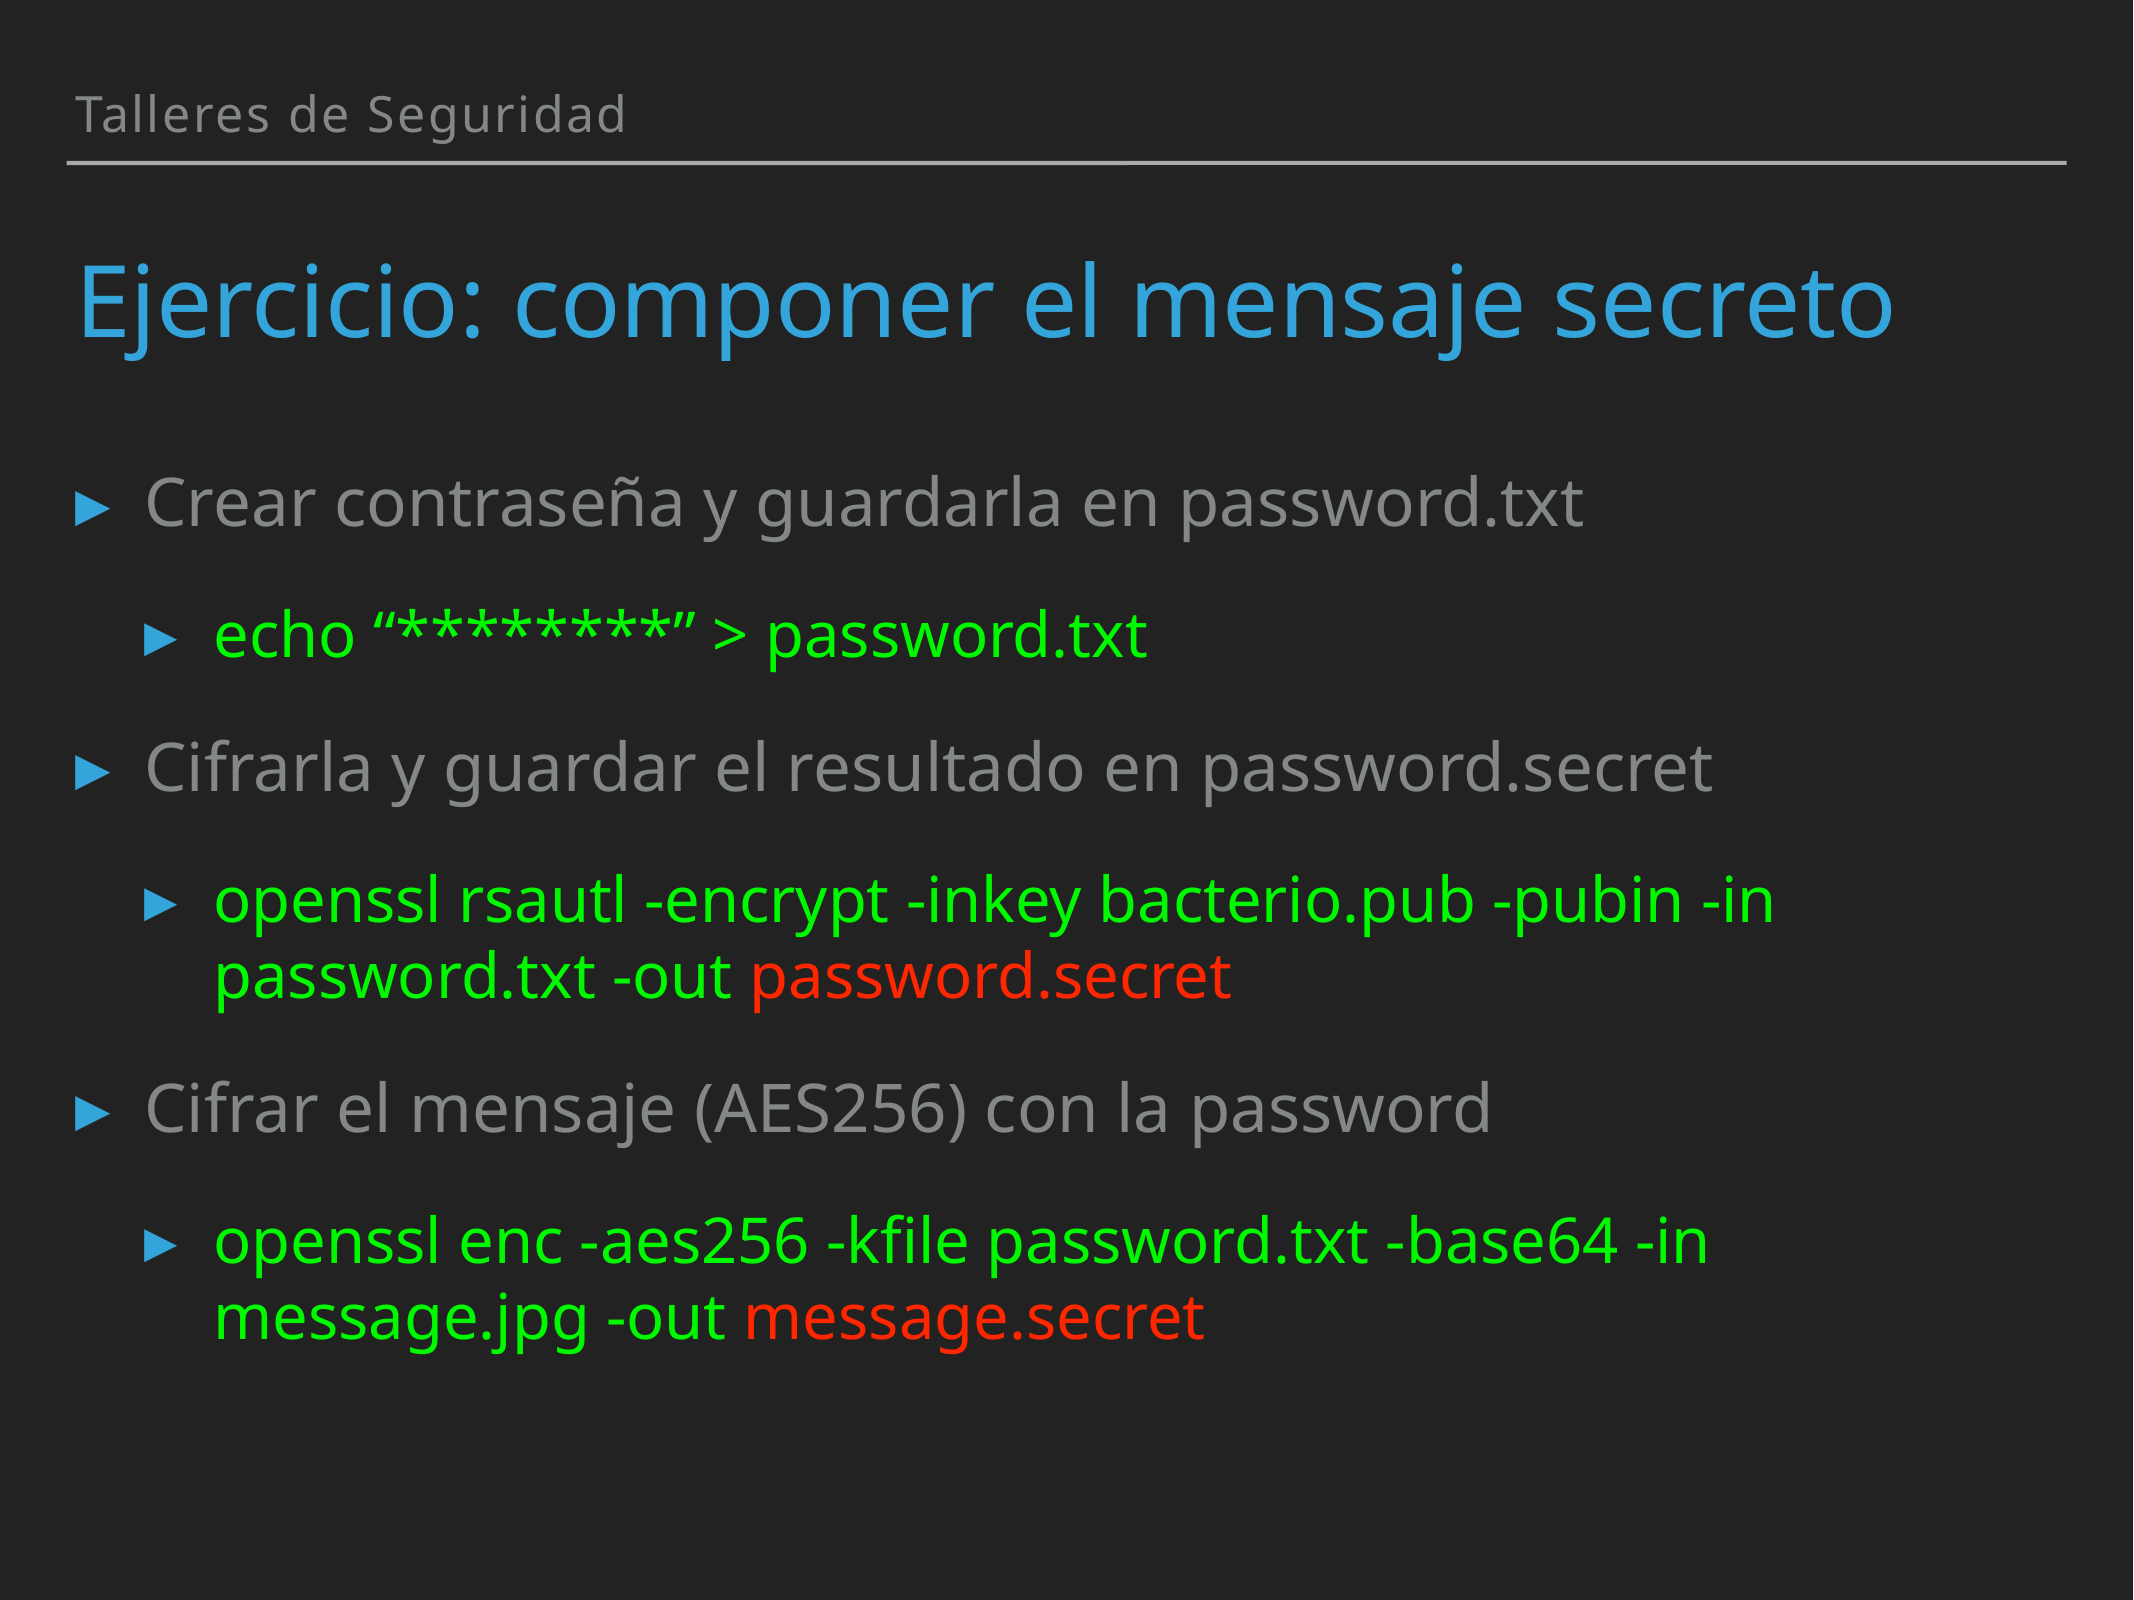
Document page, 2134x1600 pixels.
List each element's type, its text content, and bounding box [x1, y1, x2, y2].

title Ejercicio: componer el mensaje secreto [66, 251, 2068, 372]
list Talleres de Seguridad [66, 74, 1901, 151]
list Crear contraseña y guardarla en password.txt echo “********” > password.txt Cifrarla y guardar el resultado en password.secret openssl rsautl -encrypt -inkey bacterio.pub -pubin -in password.txt -out password.secret Cifrar el mensaje (AES256) con la password openssl enc -aes256 -kfile password.txt -base64 -in message.jpg -out message.secret [66, 450, 2068, 1454]
